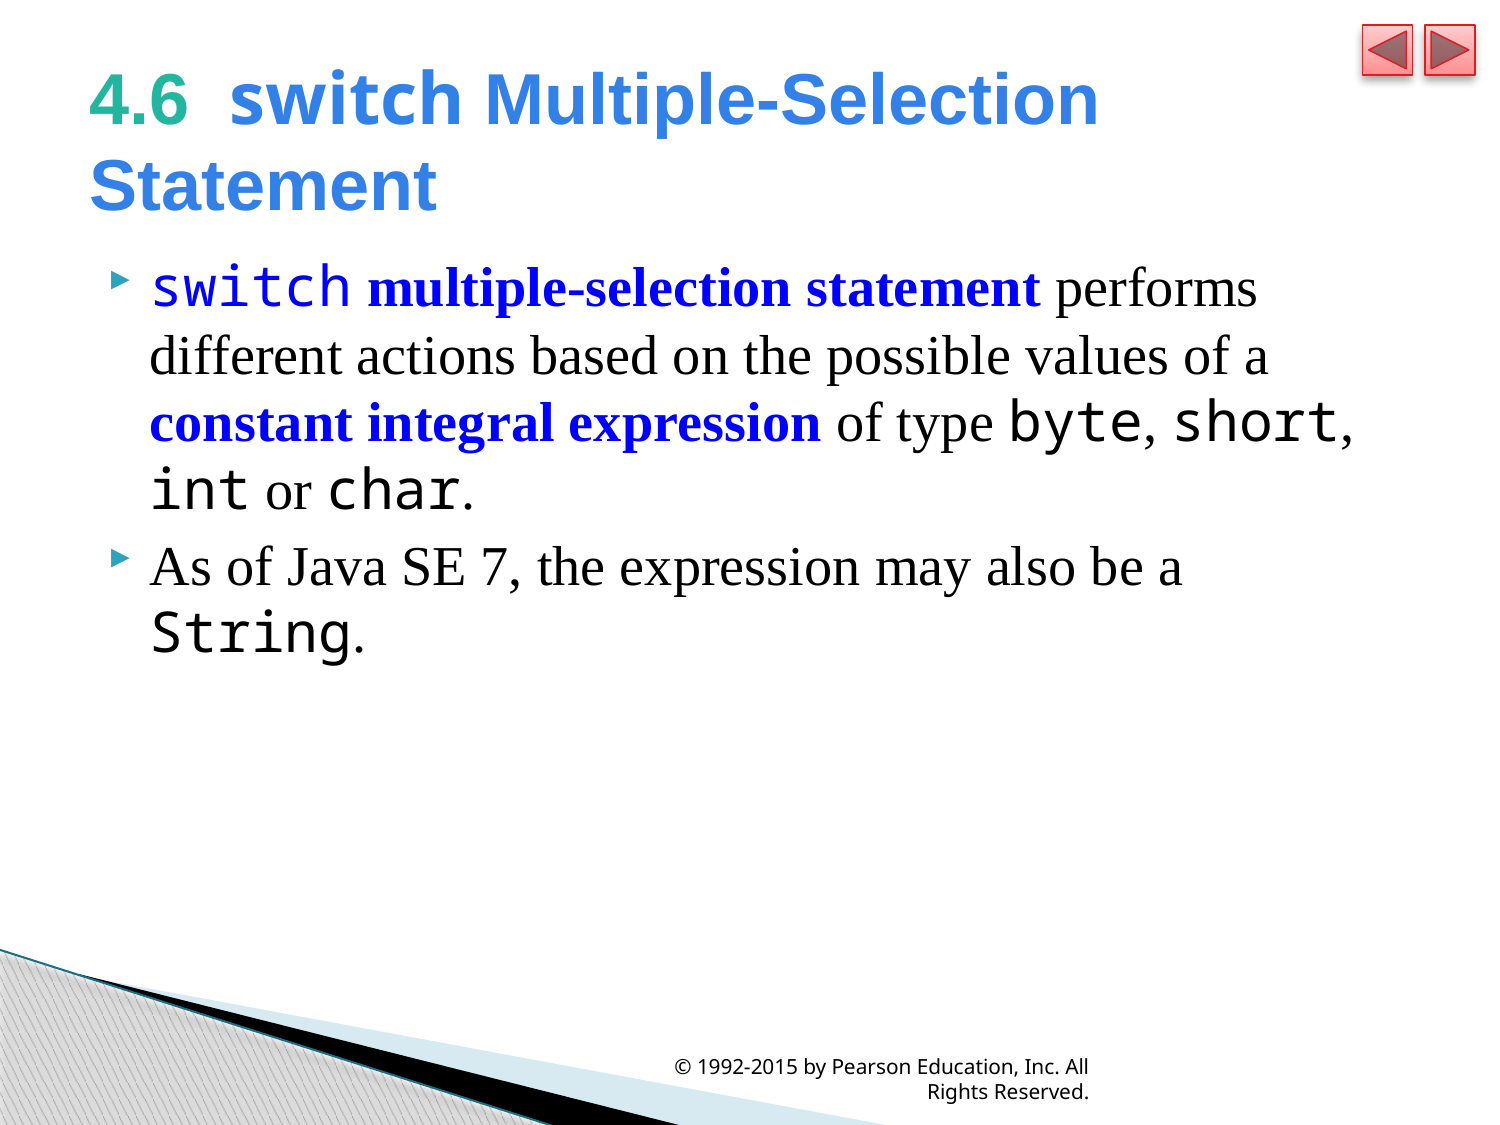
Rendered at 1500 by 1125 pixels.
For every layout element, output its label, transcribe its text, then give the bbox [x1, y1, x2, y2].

list switch multiple-selection statement performs different actions based on the possible values of a constant integral expression of type byte, short, int or char. As of Java SE 7, the expression may also be a String. [75, 242, 1425, 986]
title 4.6 switch Multiple-Selection Statement [75, 45, 1425, 233]
footer © 1992-2015 by Pearson Education, Inc. All Rights Reserved. [650, 1051, 1105, 1112]
